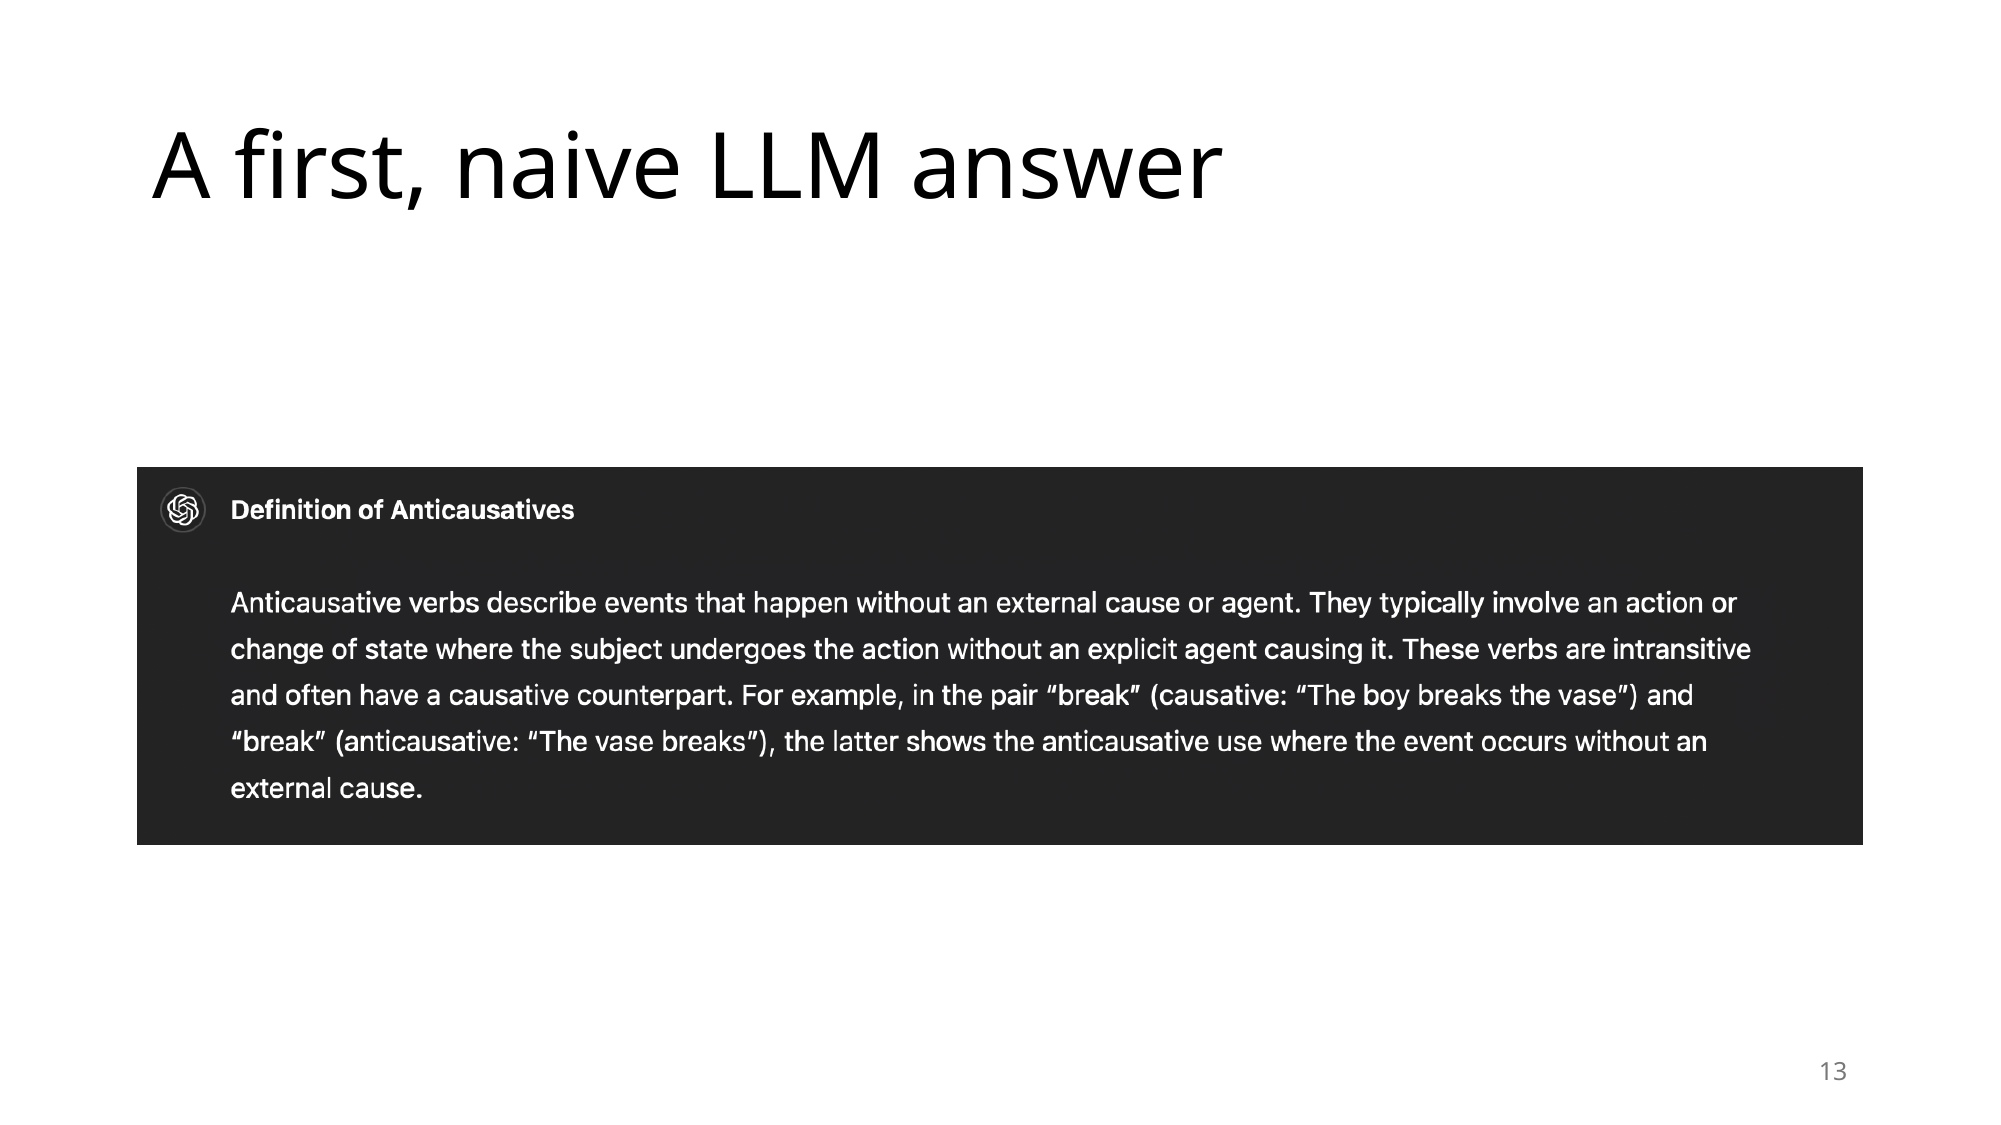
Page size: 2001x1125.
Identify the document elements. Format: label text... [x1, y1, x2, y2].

slide_number 13 [1412, 1042, 1863, 1103]
title A first, naive LLM answer [137, 59, 1863, 278]
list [136, 467, 1863, 846]
